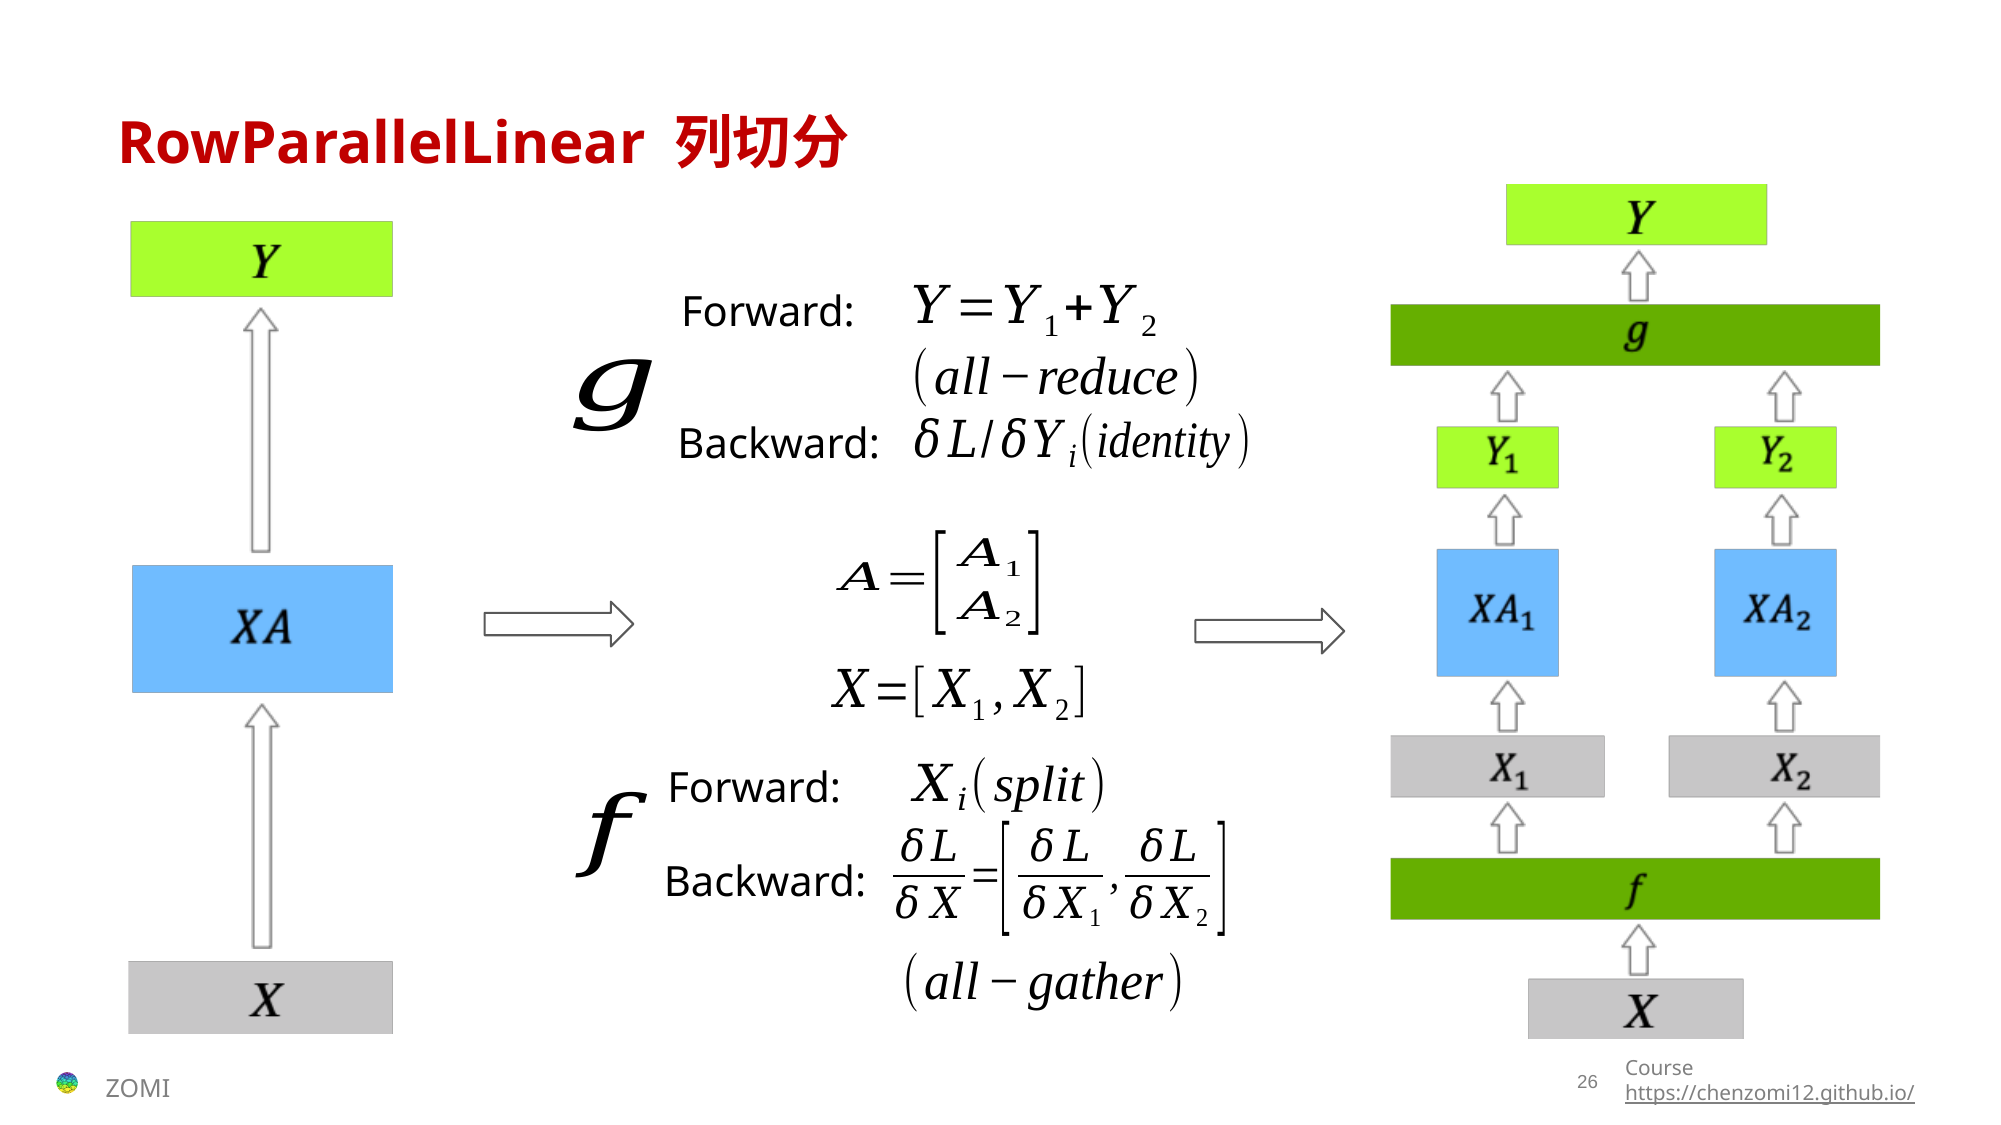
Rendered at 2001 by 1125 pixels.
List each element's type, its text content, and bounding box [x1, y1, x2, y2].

picture [57, 1073, 77, 1093]
title RowParallelLinear 列切分 [102, 91, 1901, 189]
text_box Backward: [662, 409, 895, 475]
text_box Forward: [652, 753, 857, 818]
text_box [482, 599, 636, 649]
picture [128, 220, 394, 1034]
text_box Backward: [648, 847, 882, 913]
text_box [1193, 606, 1347, 656]
text_box Forward: [666, 277, 870, 342]
picture [1390, 183, 1881, 1039]
